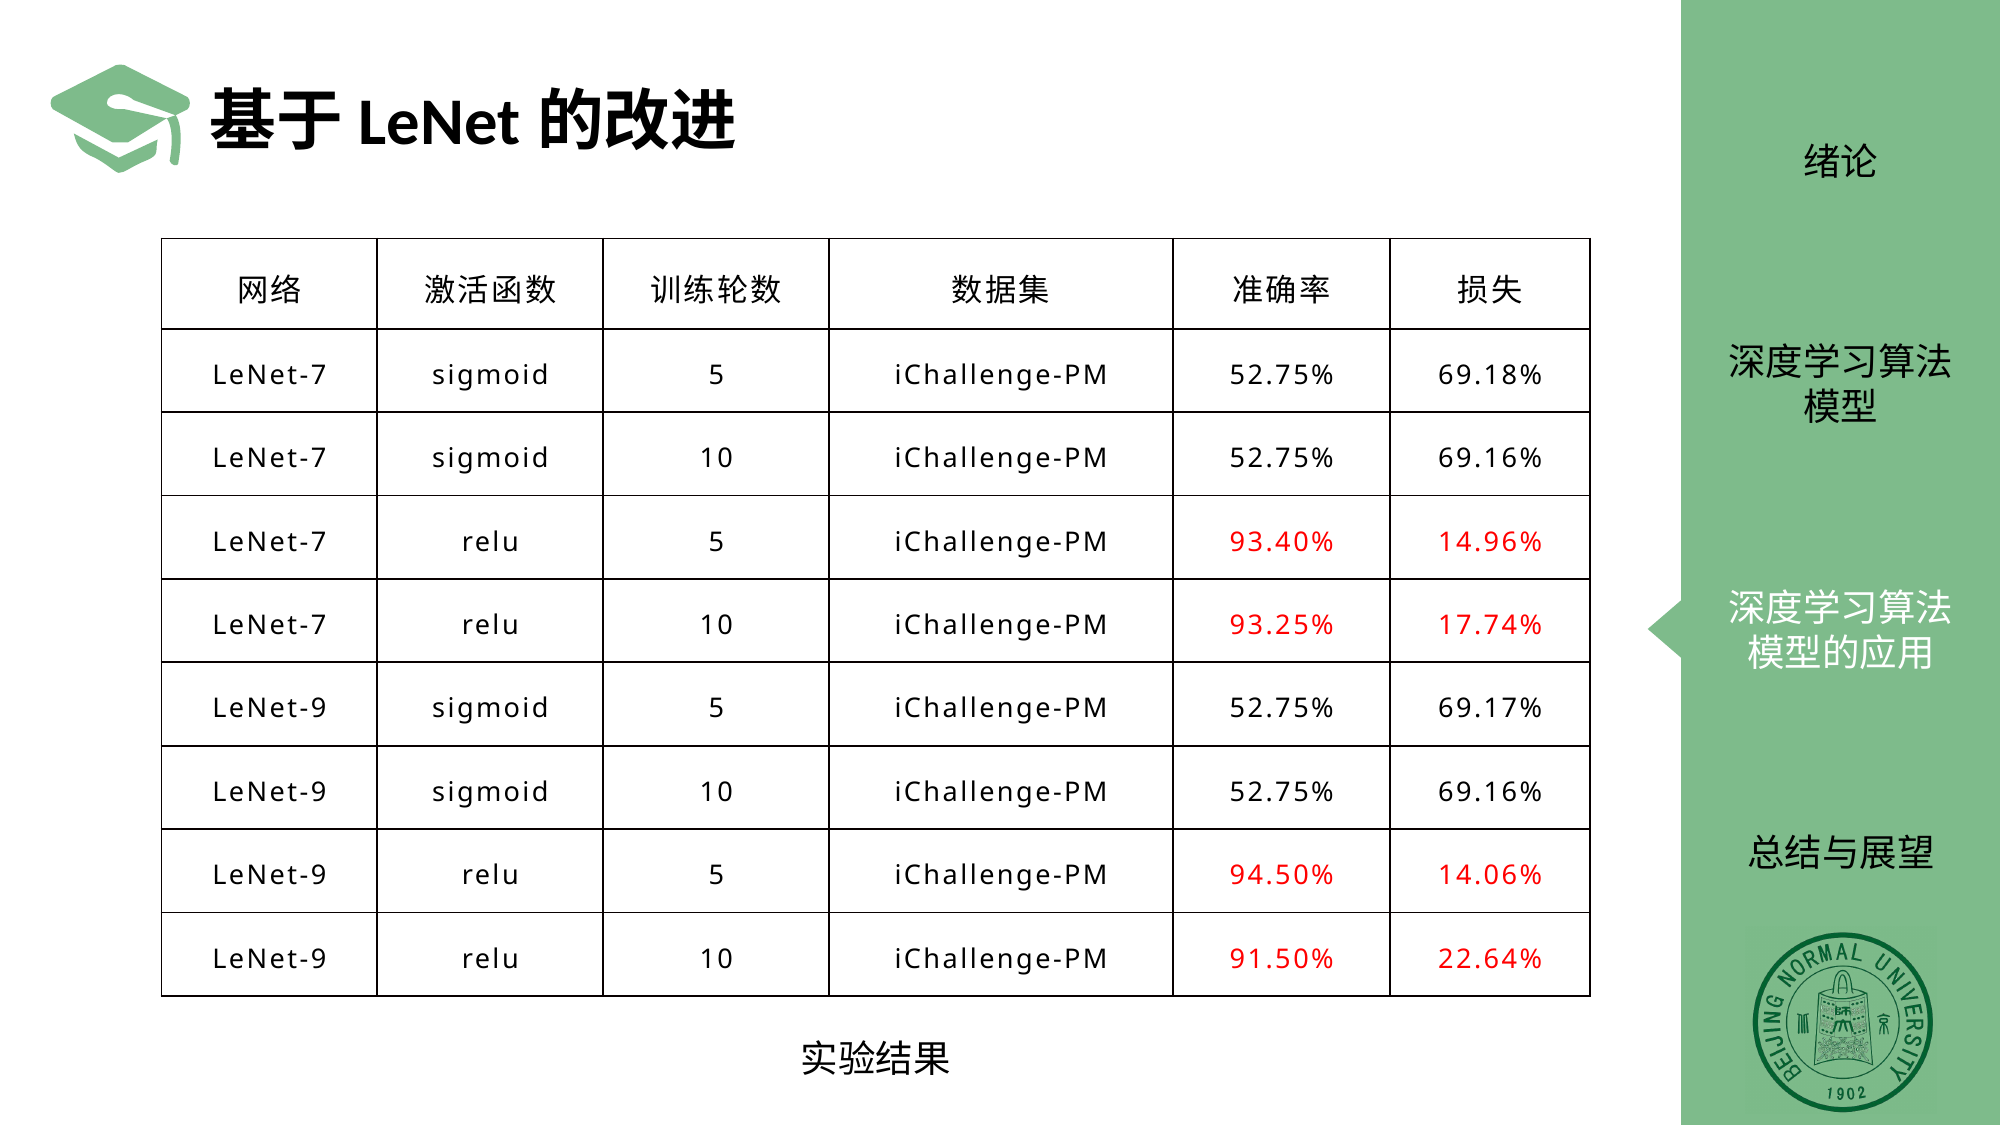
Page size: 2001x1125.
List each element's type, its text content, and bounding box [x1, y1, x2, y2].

text_box 基于LeNet的改进 [194, 70, 752, 165]
text_box [49, 63, 191, 167]
table_cell 14.06% [1391, 830, 1589, 912]
table_cell relu [378, 496, 602, 578]
table_cell 17.74% [1391, 580, 1589, 661]
table_cell 52.75% [1174, 747, 1389, 828]
table_cell 69.17% [1391, 663, 1589, 745]
table_cell LeNet-9 [162, 747, 376, 828]
table_cell iChallenge-PM [830, 496, 1172, 578]
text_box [1649, 0, 2000, 1125]
table_cell 69.16% [1391, 747, 1589, 828]
table_cell 5 [604, 663, 828, 745]
table_cell relu [378, 830, 602, 912]
table_cell LeNet-7 [162, 580, 376, 661]
table_cell 10 [604, 580, 828, 661]
table_cell LeNet-9 [162, 663, 376, 745]
table_cell 5 [604, 496, 828, 578]
text_box [72, 131, 160, 174]
table_cell iChallenge-PM [830, 413, 1172, 495]
table_cell sigmoid [378, 747, 602, 828]
table_cell 22.64% [1391, 913, 1589, 995]
table_cell 10 [604, 913, 828, 995]
table_cell LeNet-9 [162, 913, 376, 995]
table_cell iChallenge-PM [830, 747, 1172, 828]
table_cell LeNet-7 [162, 330, 376, 411]
table_cell 5 [604, 330, 828, 411]
table_cell iChallenge-PM [830, 663, 1172, 745]
table_cell iChallenge-PM [830, 580, 1172, 661]
table_cell sigmoid [378, 413, 602, 495]
table_cell sigmoid [378, 663, 602, 745]
table_cell 69.16% [1391, 413, 1589, 495]
table_cell 52.75% [1174, 663, 1389, 745]
table_cell relu [378, 580, 602, 661]
table_cell 94.50% [1174, 830, 1389, 912]
table_cell 52.75% [1174, 330, 1389, 411]
table_header 数据集 [830, 239, 1172, 328]
table_cell 69.18% [1391, 330, 1589, 411]
table_cell 10 [604, 747, 828, 828]
table_cell 91.50% [1174, 913, 1389, 995]
table_header 激活函数 [378, 239, 602, 328]
table_cell 93.25% [1174, 580, 1389, 661]
text_box 实验结果 [785, 1027, 966, 1088]
table_cell 14.96% [1391, 496, 1589, 578]
table_cell relu [378, 913, 602, 995]
table_header 损失 [1391, 239, 1589, 328]
table_cell LeNet-7 [162, 496, 376, 578]
table_cell LeNet-7 [162, 413, 376, 495]
table_cell 5 [604, 830, 828, 912]
table_header 训练轮数 [604, 239, 828, 328]
table_cell sigmoid [378, 330, 602, 411]
table_cell iChallenge-PM [830, 913, 1172, 995]
table_cell LeNet-9 [162, 830, 376, 912]
table_cell iChallenge-PM [830, 830, 1172, 912]
table_cell 93.40% [1174, 496, 1389, 578]
table_header 网络 [162, 239, 376, 328]
table_cell iChallenge-PM [830, 330, 1172, 411]
table_header 准确率 [1174, 239, 1389, 328]
table_cell 10 [604, 413, 828, 495]
table_cell 52.75% [1174, 413, 1389, 495]
